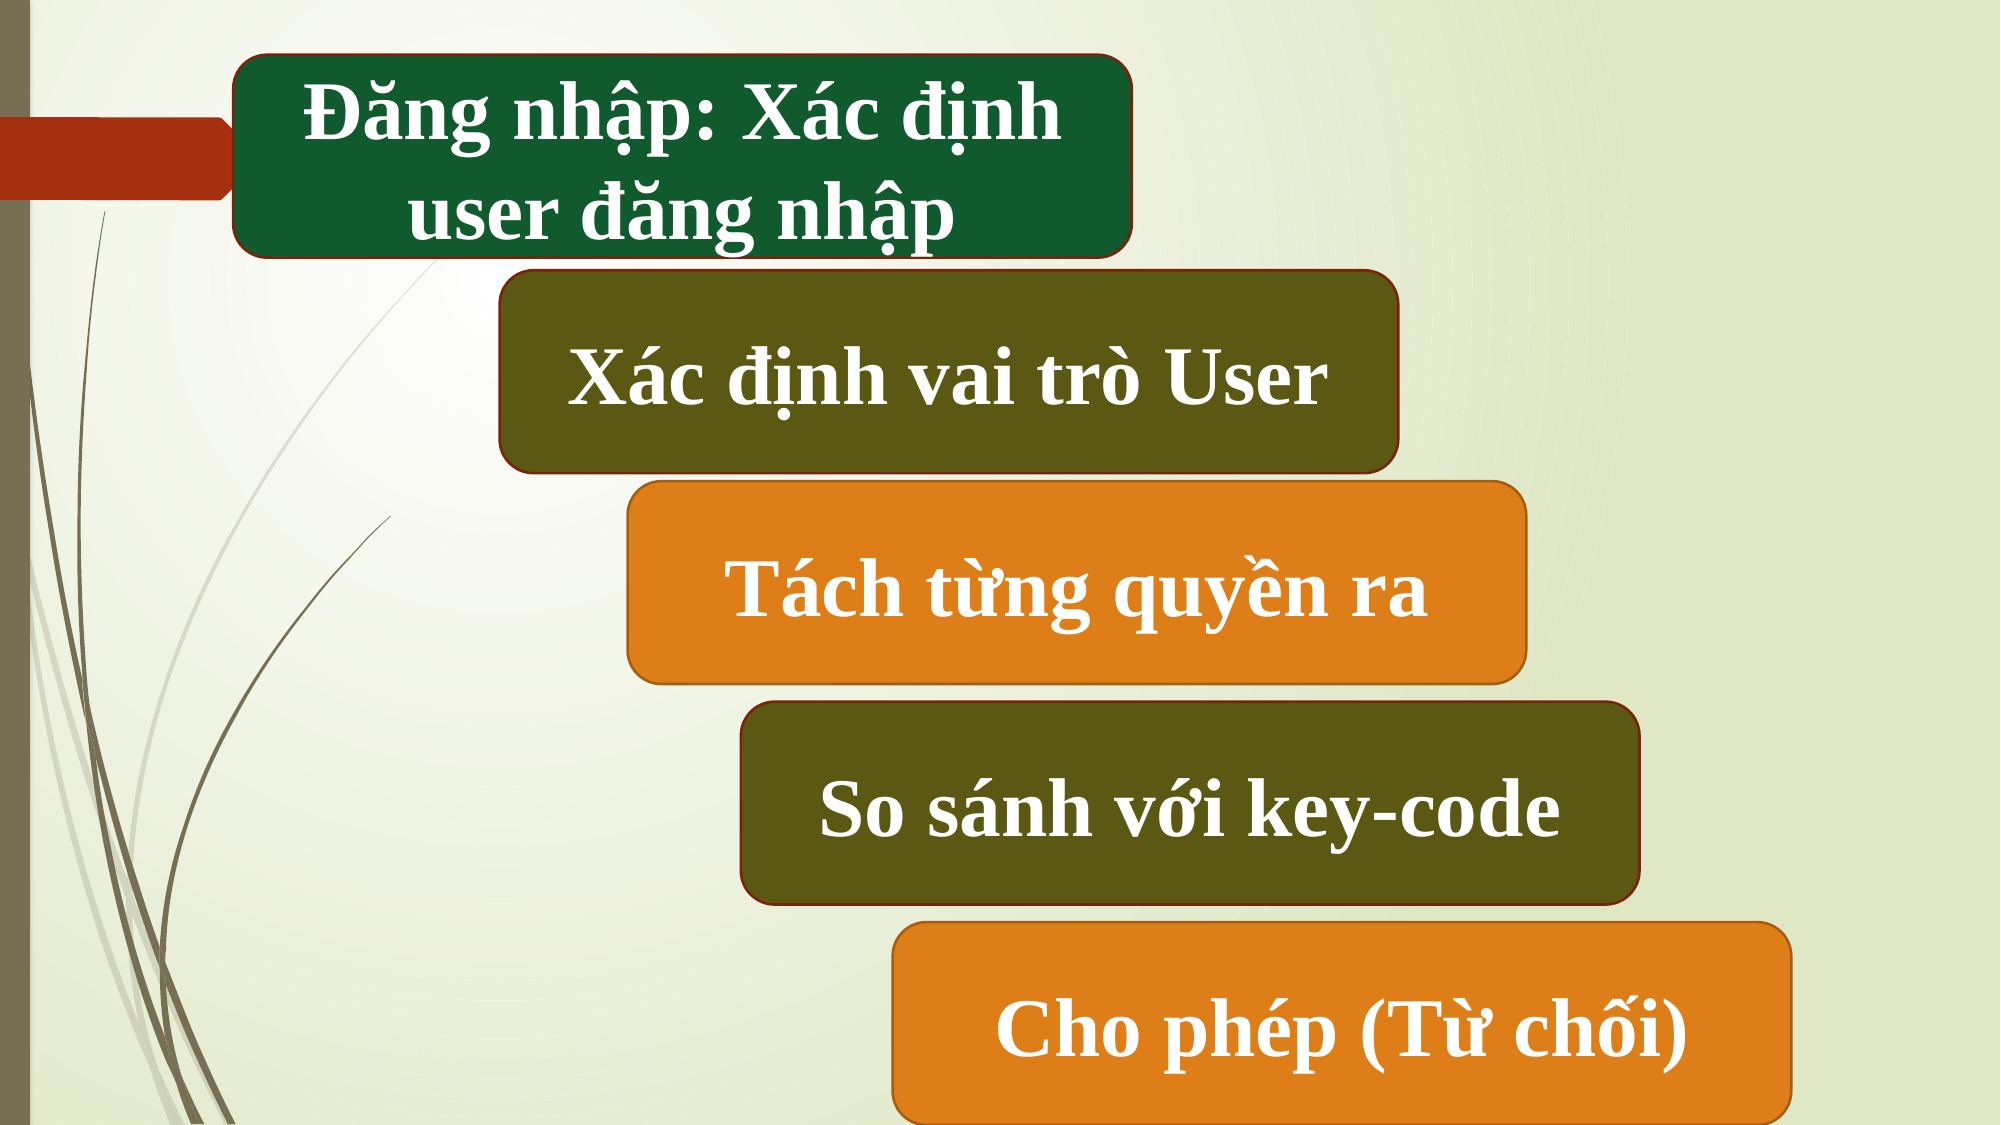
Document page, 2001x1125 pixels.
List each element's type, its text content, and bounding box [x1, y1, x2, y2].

text_box Cho phép (Từ chối) [891, 920, 1793, 1125]
text_box Xác định vai trò User [498, 268, 1400, 475]
text_box So sánh với key-code [739, 700, 1641, 906]
text_box Tách từng quyền ra [626, 479, 1528, 686]
text_box Đăng nhập: Xác định user đăng nhập [231, 53, 1134, 259]
